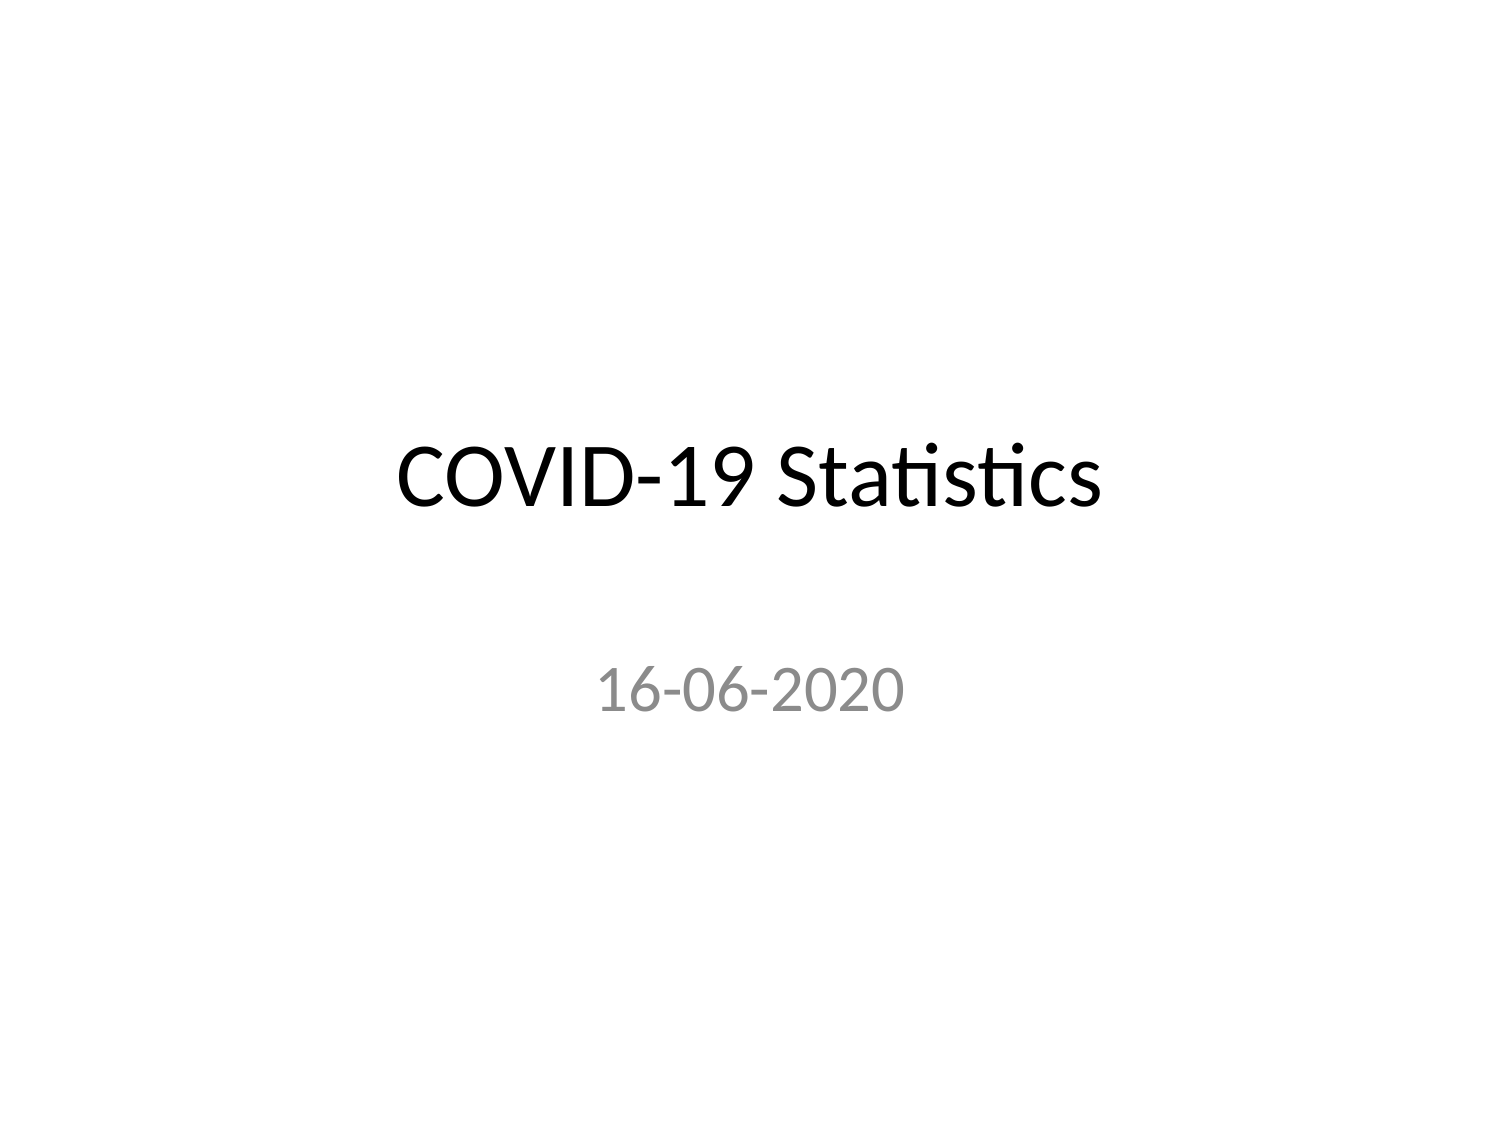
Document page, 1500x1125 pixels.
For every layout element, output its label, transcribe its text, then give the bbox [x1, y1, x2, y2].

subtitle 16-06-2020 [225, 637, 1275, 925]
title COVID-19 Statistics [112, 349, 1388, 591]
